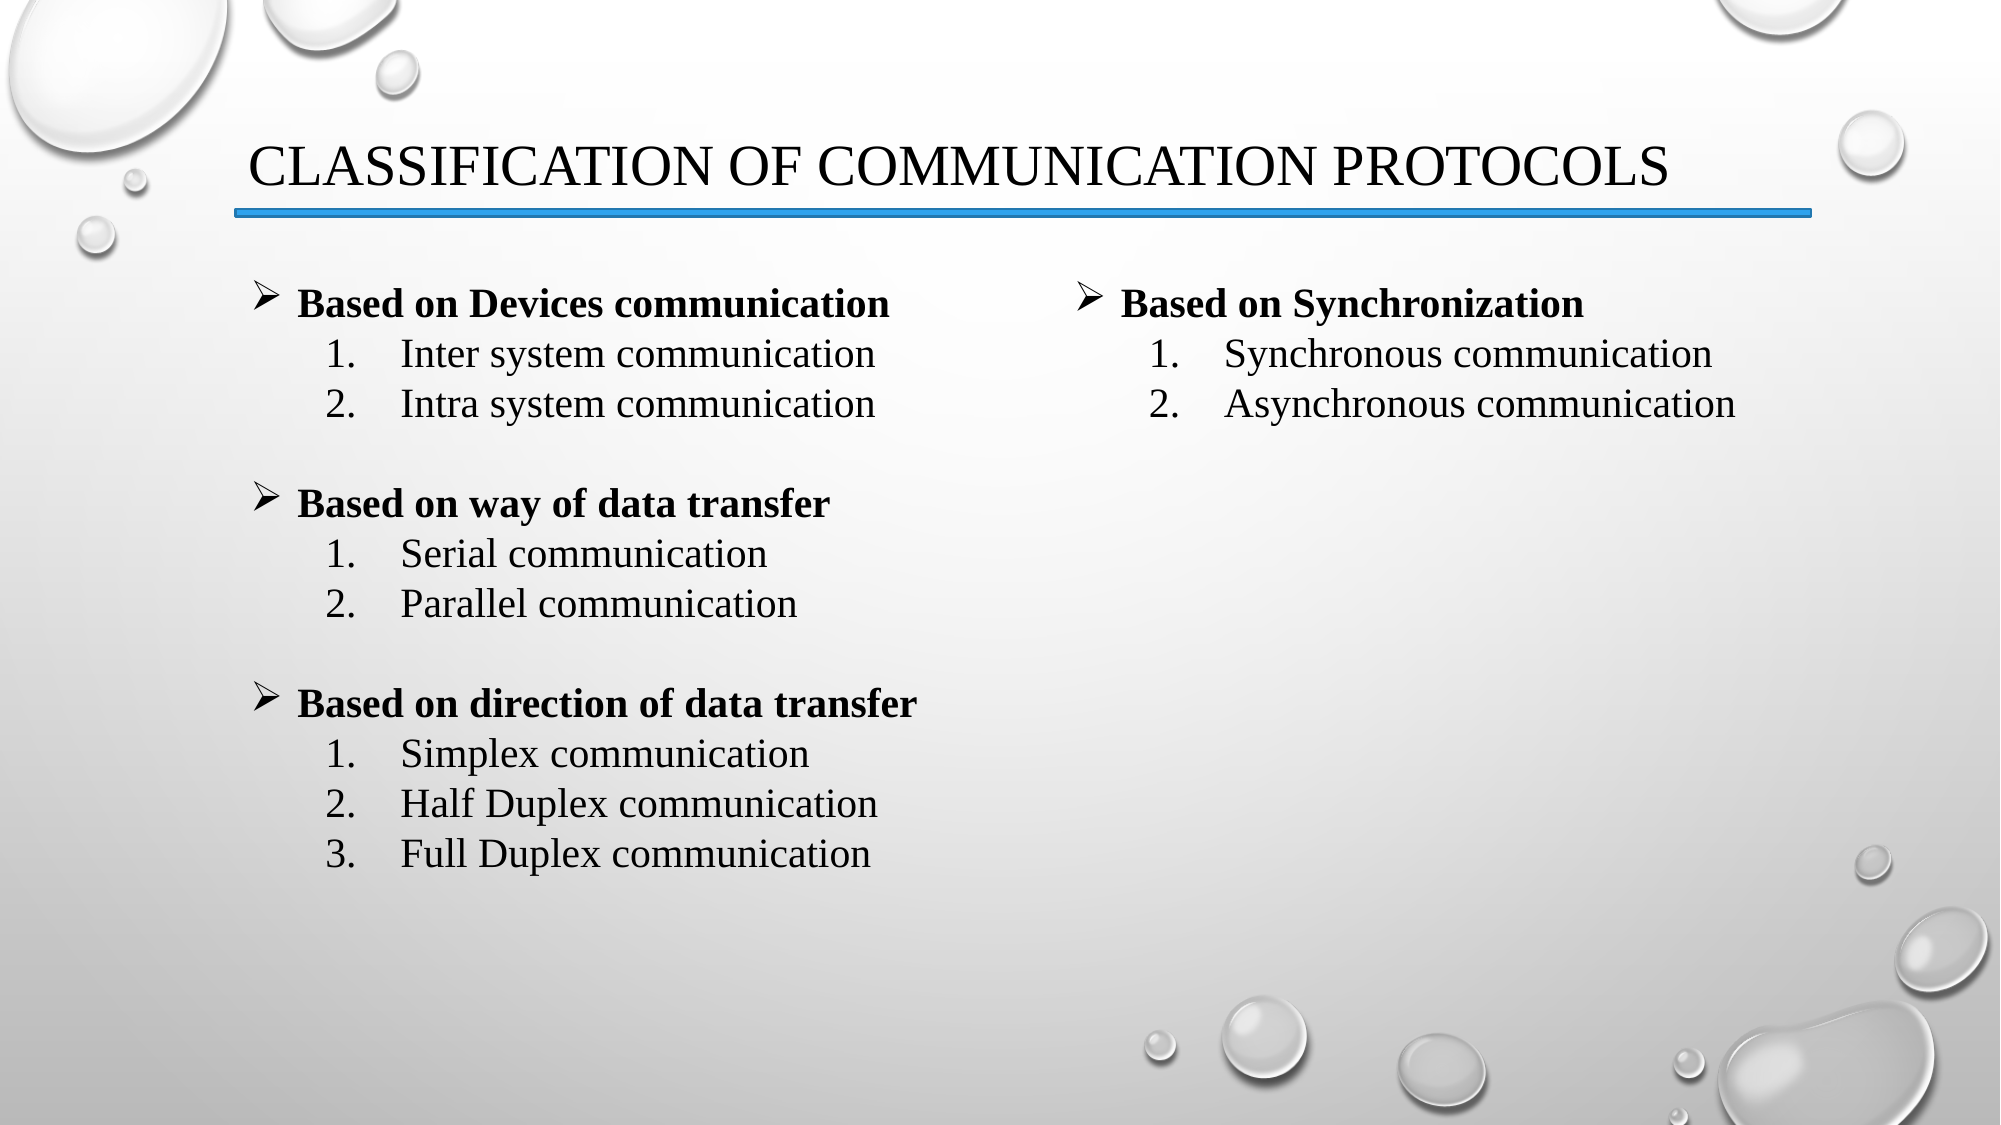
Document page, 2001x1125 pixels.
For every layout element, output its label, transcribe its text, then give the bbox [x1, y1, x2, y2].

text_box Based on Devices communication Inter system communication Intra system communication Based on way of data transfer Serial communication Parallel communication Based on direction of data transfer Simplex communication Half Duplex communication Full Duplex communication [235, 268, 987, 884]
picture [0, 0, 2000, 1125]
title CLASSIFICATION OF COMMUNICATION PROTOCOLS [197, 116, 1723, 217]
text_box [234, 208, 1812, 218]
text_box Based on Synchronization Synchronous communication Asynchronous communication [1059, 268, 1854, 434]
